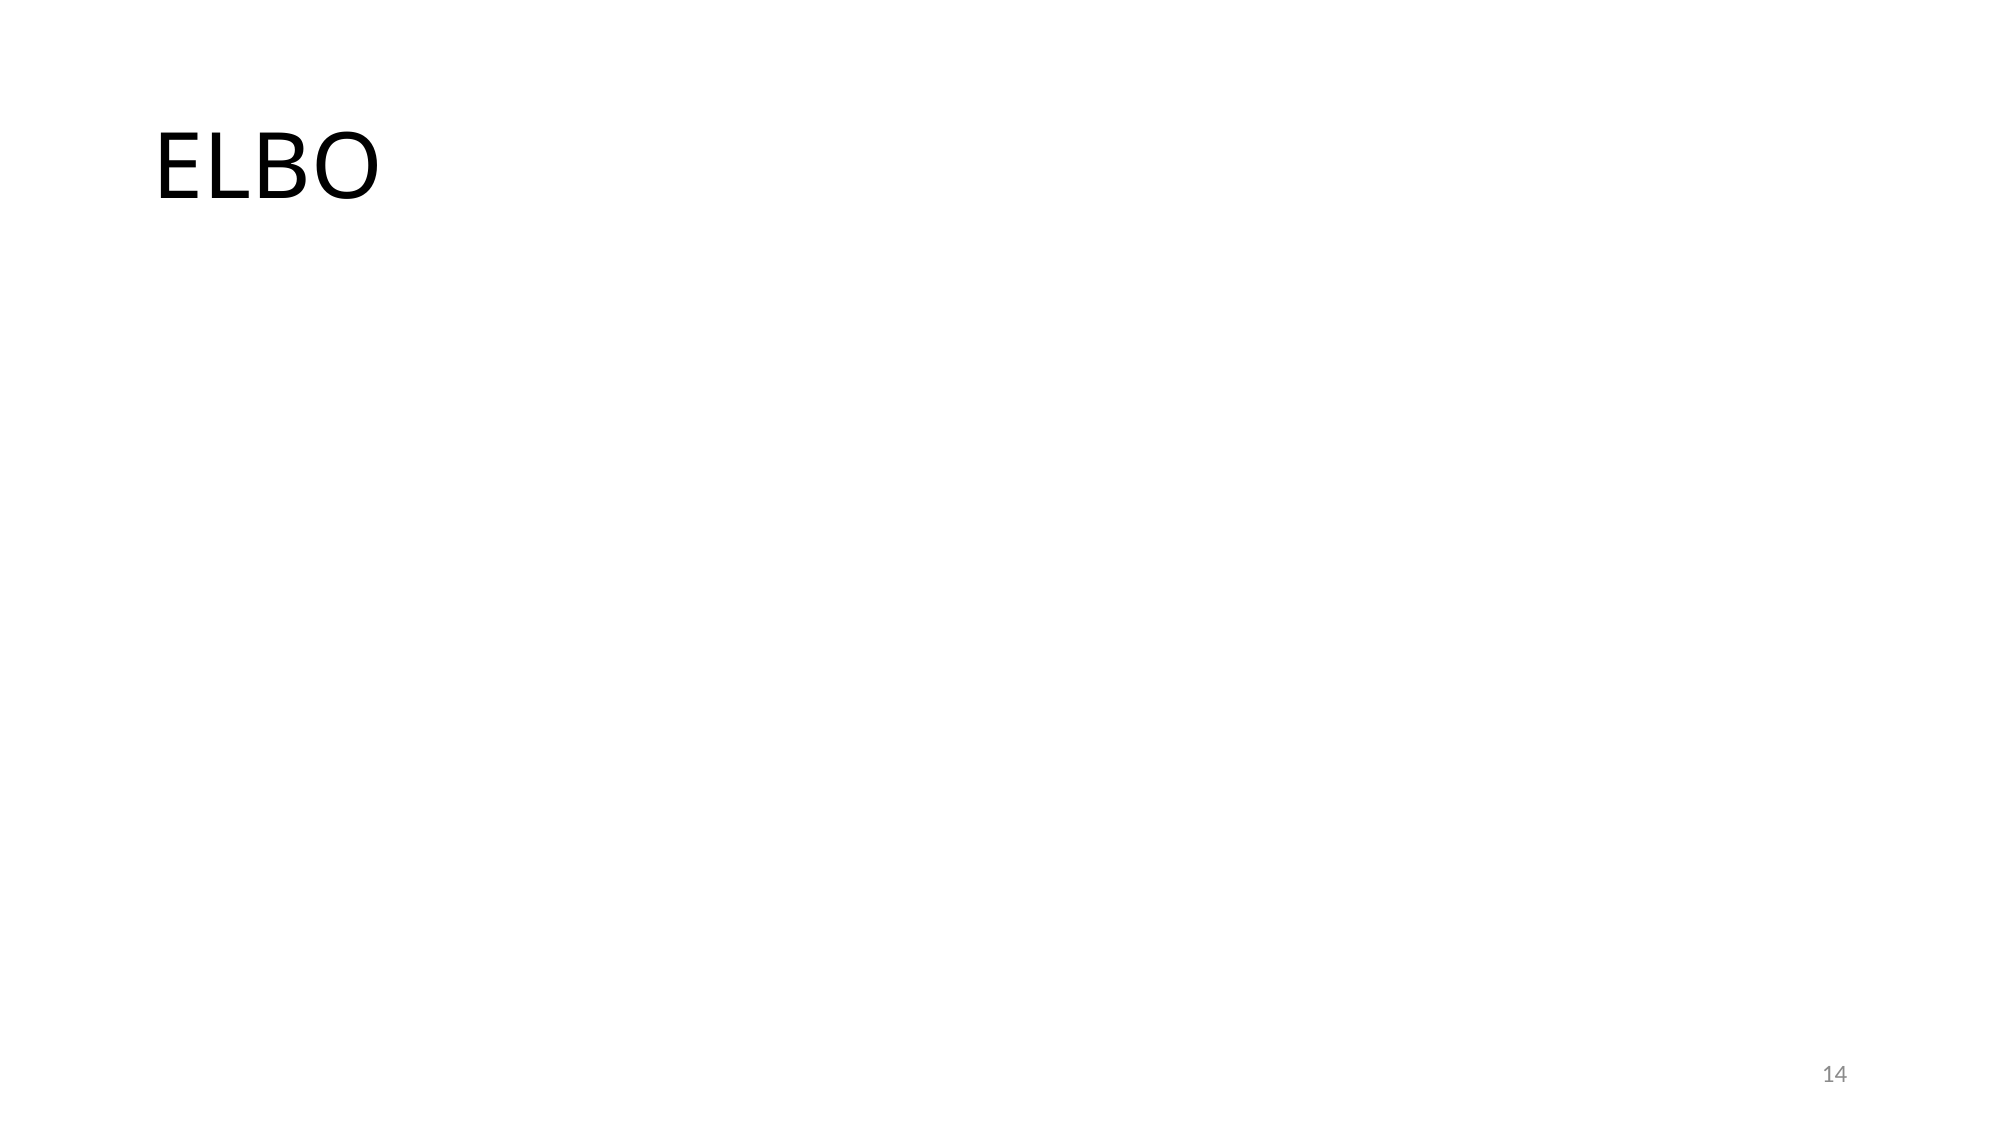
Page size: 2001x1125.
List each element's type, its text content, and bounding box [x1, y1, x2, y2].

slide_number 14 [1412, 1042, 1863, 1103]
title ELBO [137, 59, 1863, 278]
